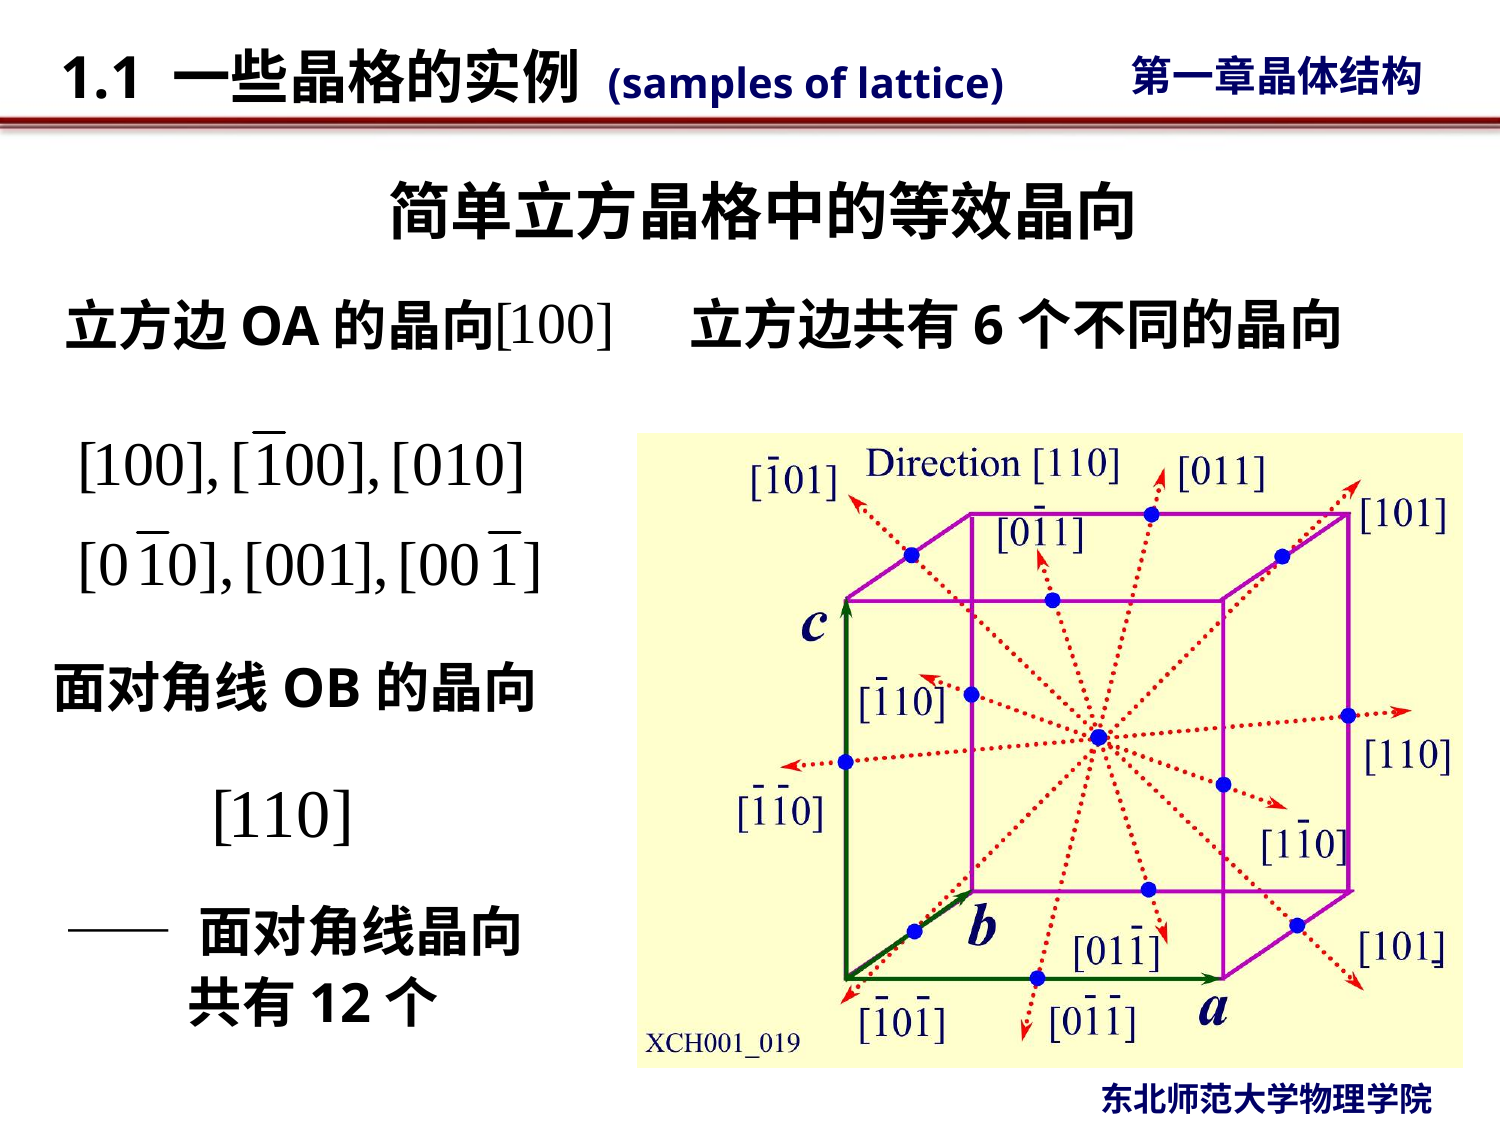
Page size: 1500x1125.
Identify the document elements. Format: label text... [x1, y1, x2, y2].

text_box 面对角线OB的晶向 [37, 645, 600, 726]
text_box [489, 290, 621, 369]
text_box —— 面对角线晶向 共有12个 [49, 883, 563, 1041]
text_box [72, 417, 569, 615]
text_box 立方边OA的晶向 [50, 284, 700, 364]
picture [0, 0, 1500, 1125]
text_box 立方边共有6个不同的晶向 [674, 283, 1413, 363]
title 简单立方晶格中的等效晶向 [72, 125, 1425, 256]
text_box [206, 774, 361, 867]
